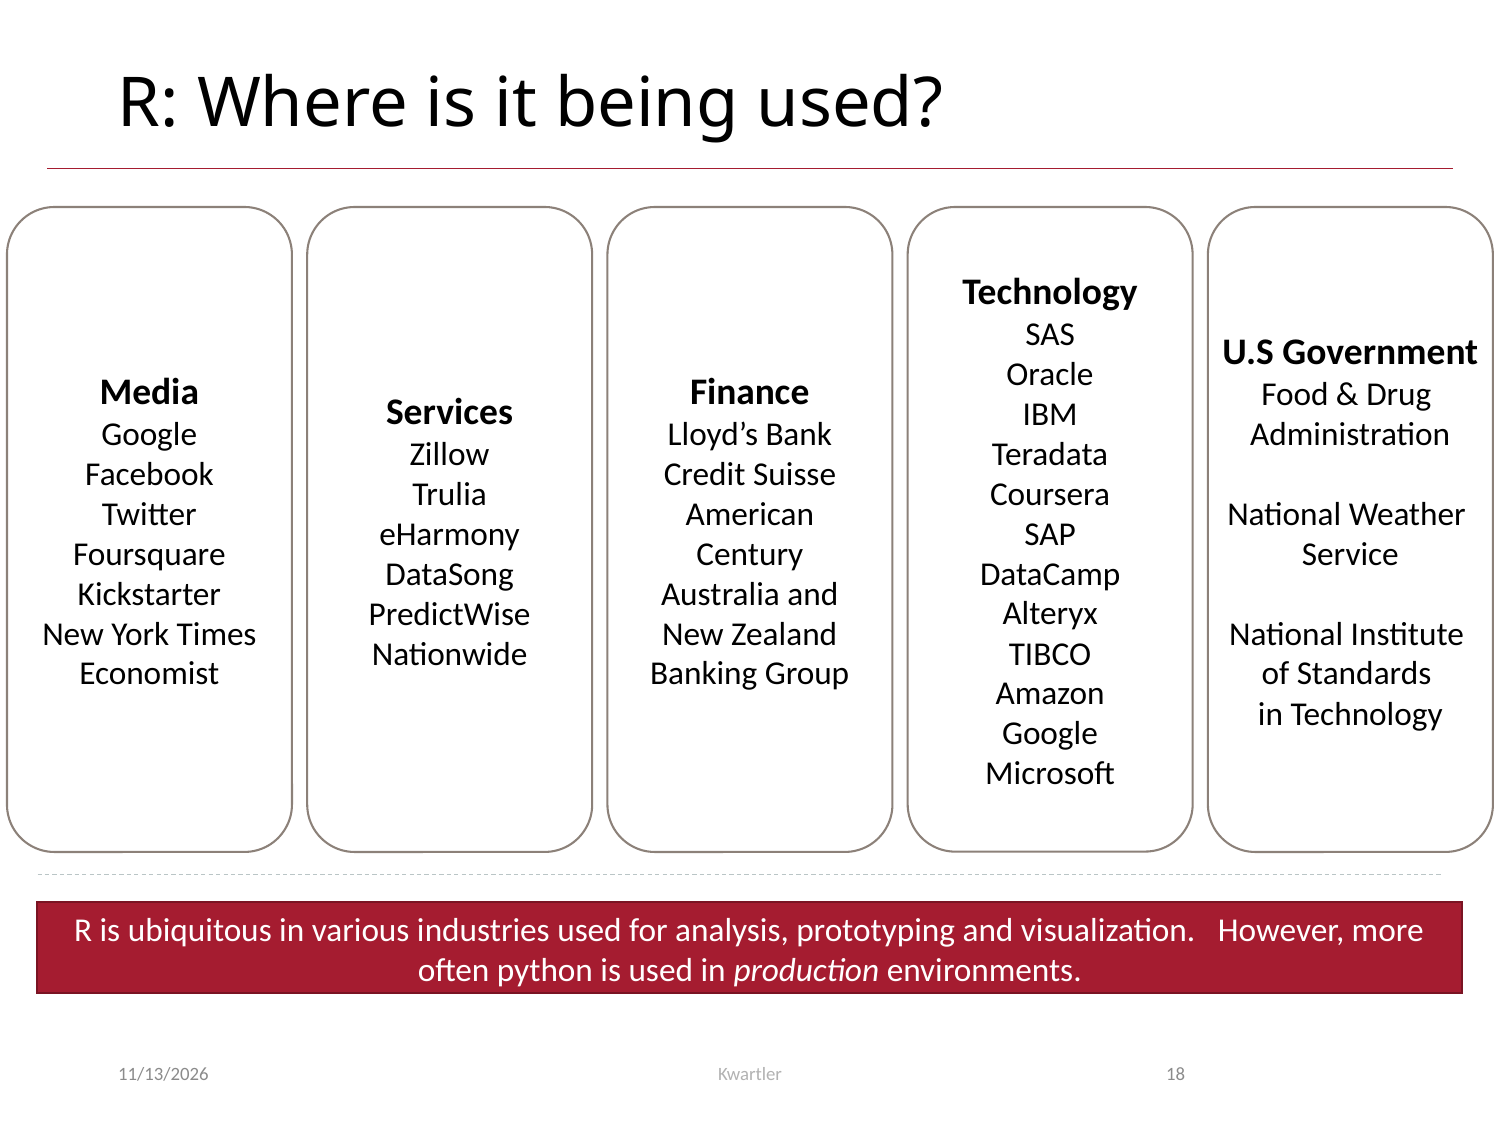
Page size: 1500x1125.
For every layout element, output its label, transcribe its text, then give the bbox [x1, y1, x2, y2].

text_box U.S Government Food & Drug Administration National Weather Service National Institute of Standards in Technology [1206, 205, 1494, 854]
text_box Technology SAS Oracle IBM Teradata Coursera SAP DataCamp Alteryx TIBCO Amazon Google Microsoft [906, 205, 1194, 853]
text_box Media Google Facebook Twitter Foursquare Kickstarter New York Times Economist [5, 205, 294, 854]
footer Kwartler [496, 1042, 1004, 1103]
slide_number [103, 1042, 441, 1103]
text_box Finance Lloyd’s Bank Credit Suisse American Century Australia and New Zealand Banking Group [606, 205, 894, 854]
slide_number 18 [1059, 1042, 1200, 1103]
text_box R is ubiquitous in various industries used for analysis, prototyping and visualization. However, more often python is used in production environments. [36, 901, 1463, 994]
title R: Where is it being used? [103, 59, 1397, 157]
text_box Services Zillow Trulia eHarmony DataSong PredictWise Nationwide [306, 205, 594, 854]
